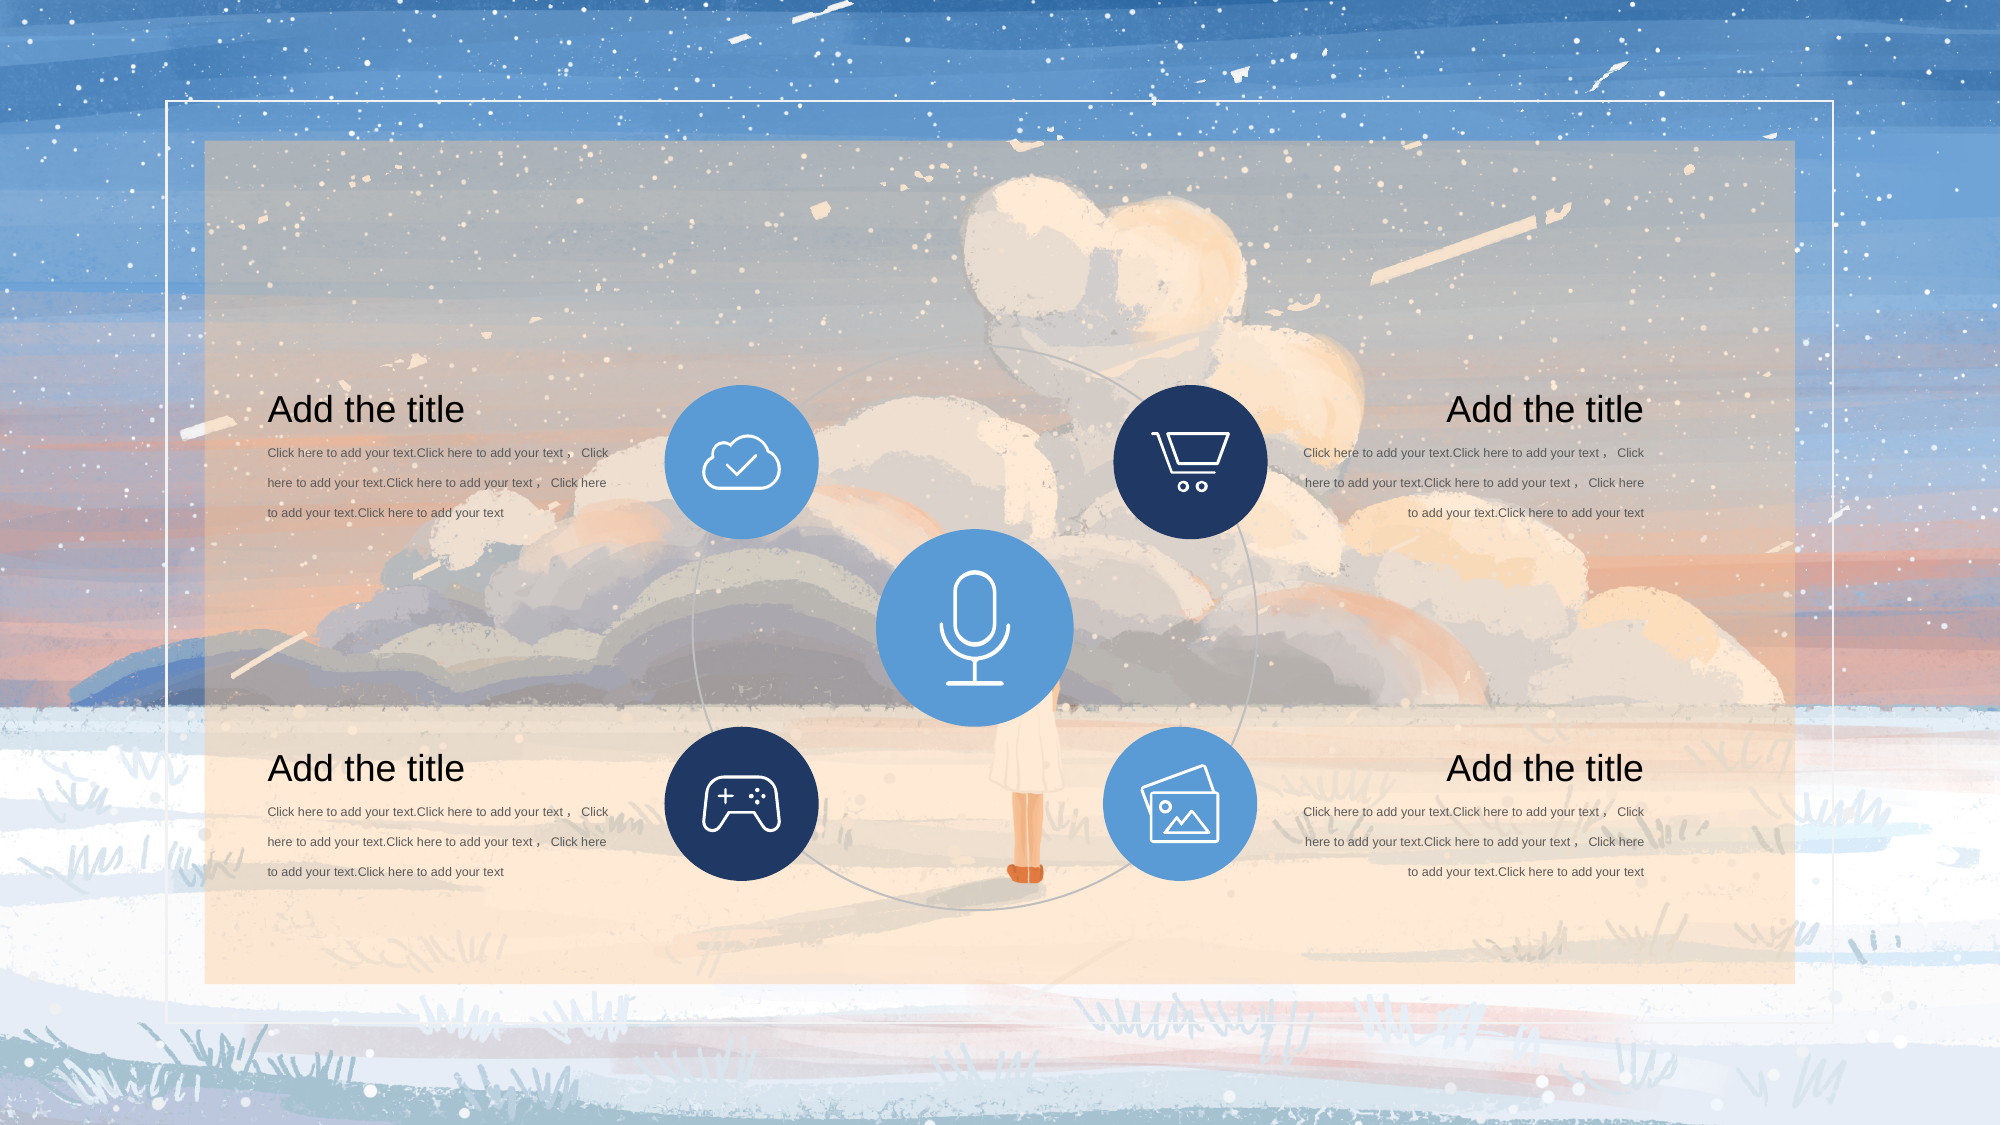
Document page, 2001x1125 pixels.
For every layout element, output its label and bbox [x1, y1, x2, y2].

text_box [1140, 764, 1220, 844]
text_box [702, 775, 781, 833]
text_box [702, 434, 781, 490]
text_box [1150, 432, 1230, 493]
text_box [939, 570, 1011, 686]
picture [0, 0, 2000, 1125]
